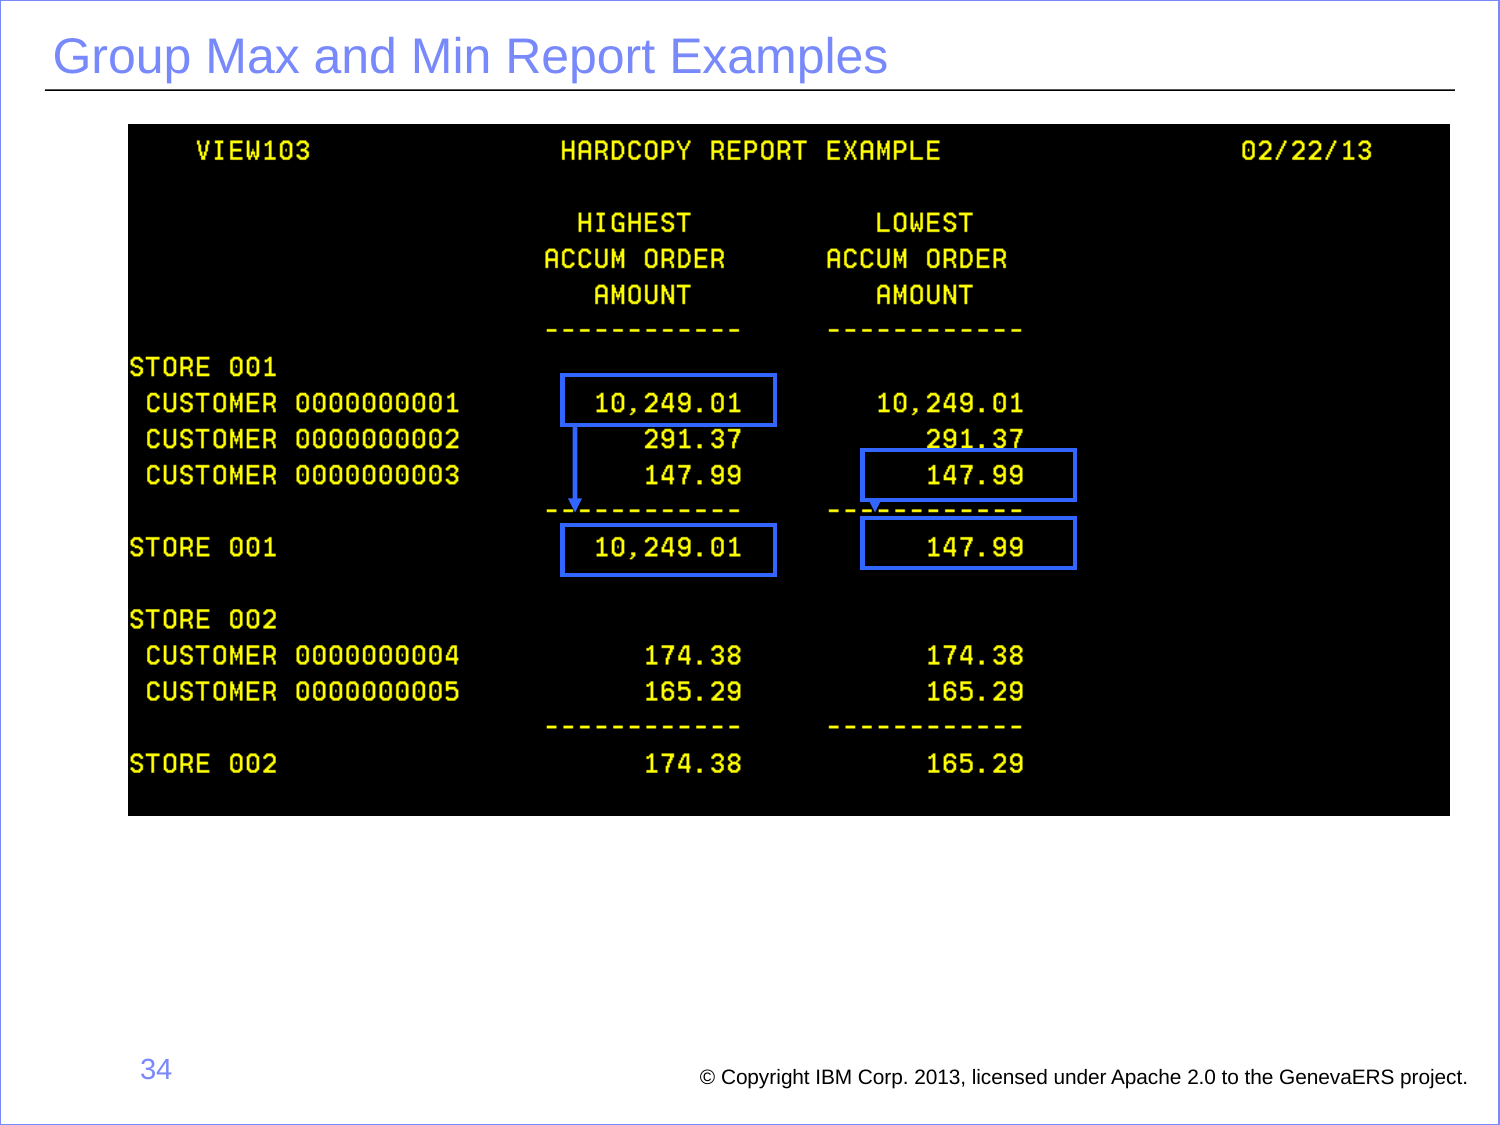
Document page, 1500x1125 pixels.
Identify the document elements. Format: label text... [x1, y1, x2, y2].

slide_number 34 [37, 1046, 188, 1125]
title Group Max and Min Report Examples [37, 22, 1321, 113]
picture [127, 124, 1451, 816]
